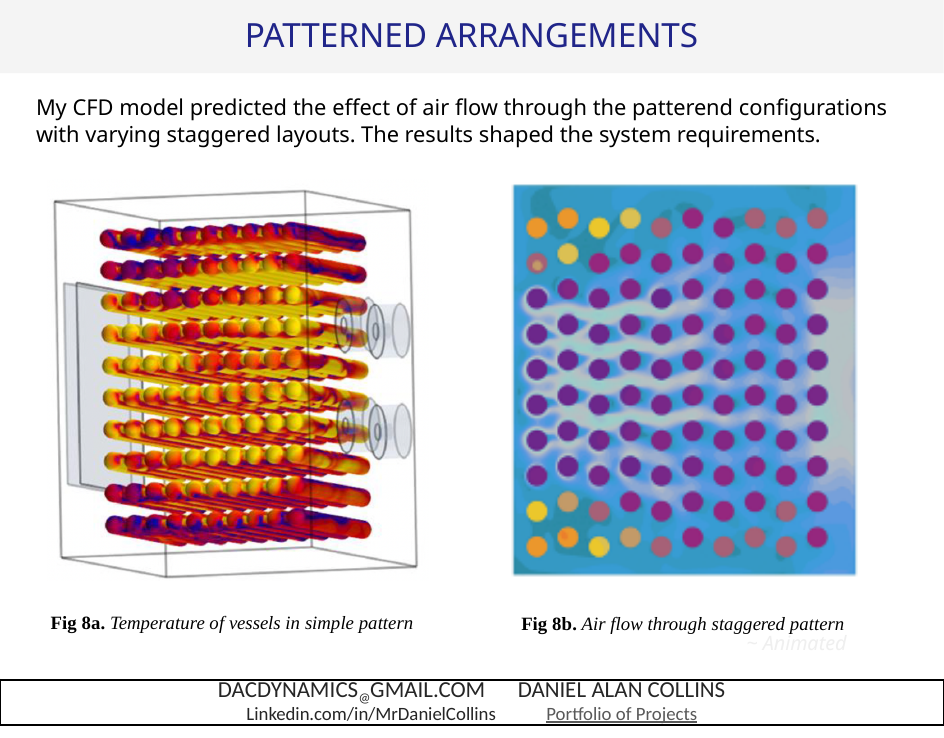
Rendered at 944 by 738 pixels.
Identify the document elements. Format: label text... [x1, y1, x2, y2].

text_box My CFD model predicted the effect of air flow through the patterend configurations with varying staggered layouts. The results shaped the system requirements. [28, 84, 897, 161]
text_box Fig 8a. Temperature of vessels in simple pattern [47, 607, 429, 637]
picture [505, 175, 860, 585]
picture [46, 179, 429, 582]
text_box Fig 8b. Air flow through staggered pattern [492, 608, 874, 638]
title patterned arrangements [0, 0, 944, 74]
text_box ~ Animated [711, 622, 860, 663]
